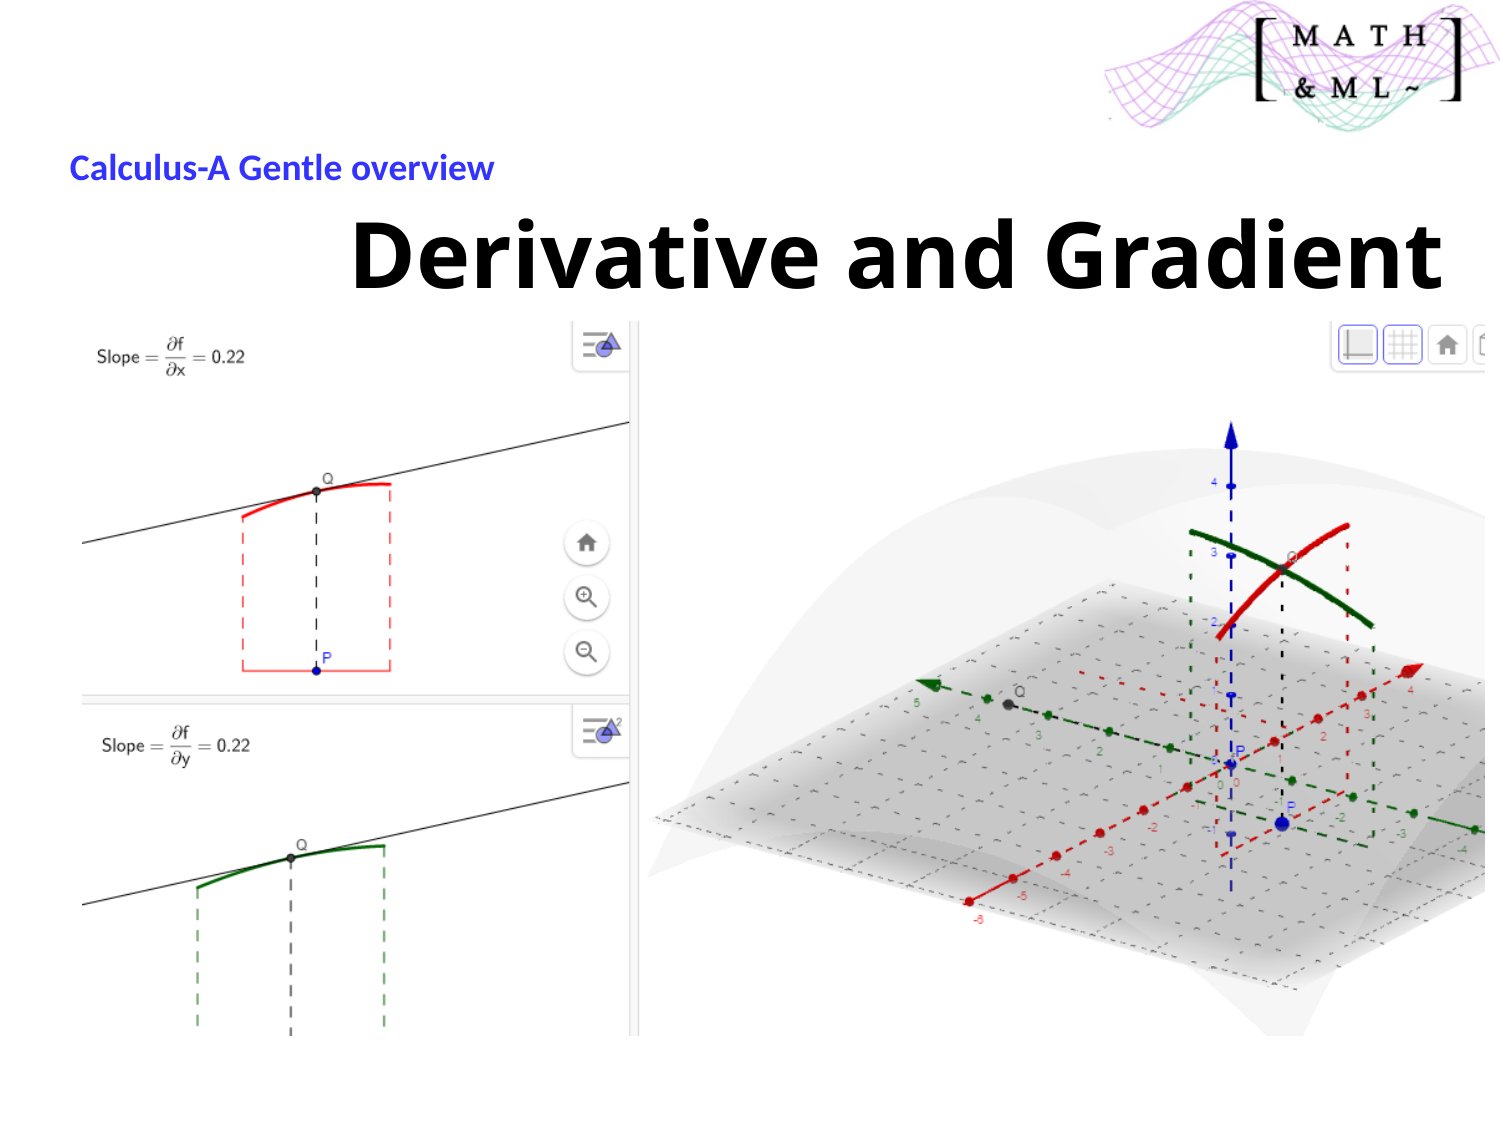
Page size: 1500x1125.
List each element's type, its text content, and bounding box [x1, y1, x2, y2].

picture [0, 0, 1500, 1125]
title Derivative and Gradient [333, 150, 1500, 368]
text_box Calculus-A Gentle overview [55, 135, 519, 196]
